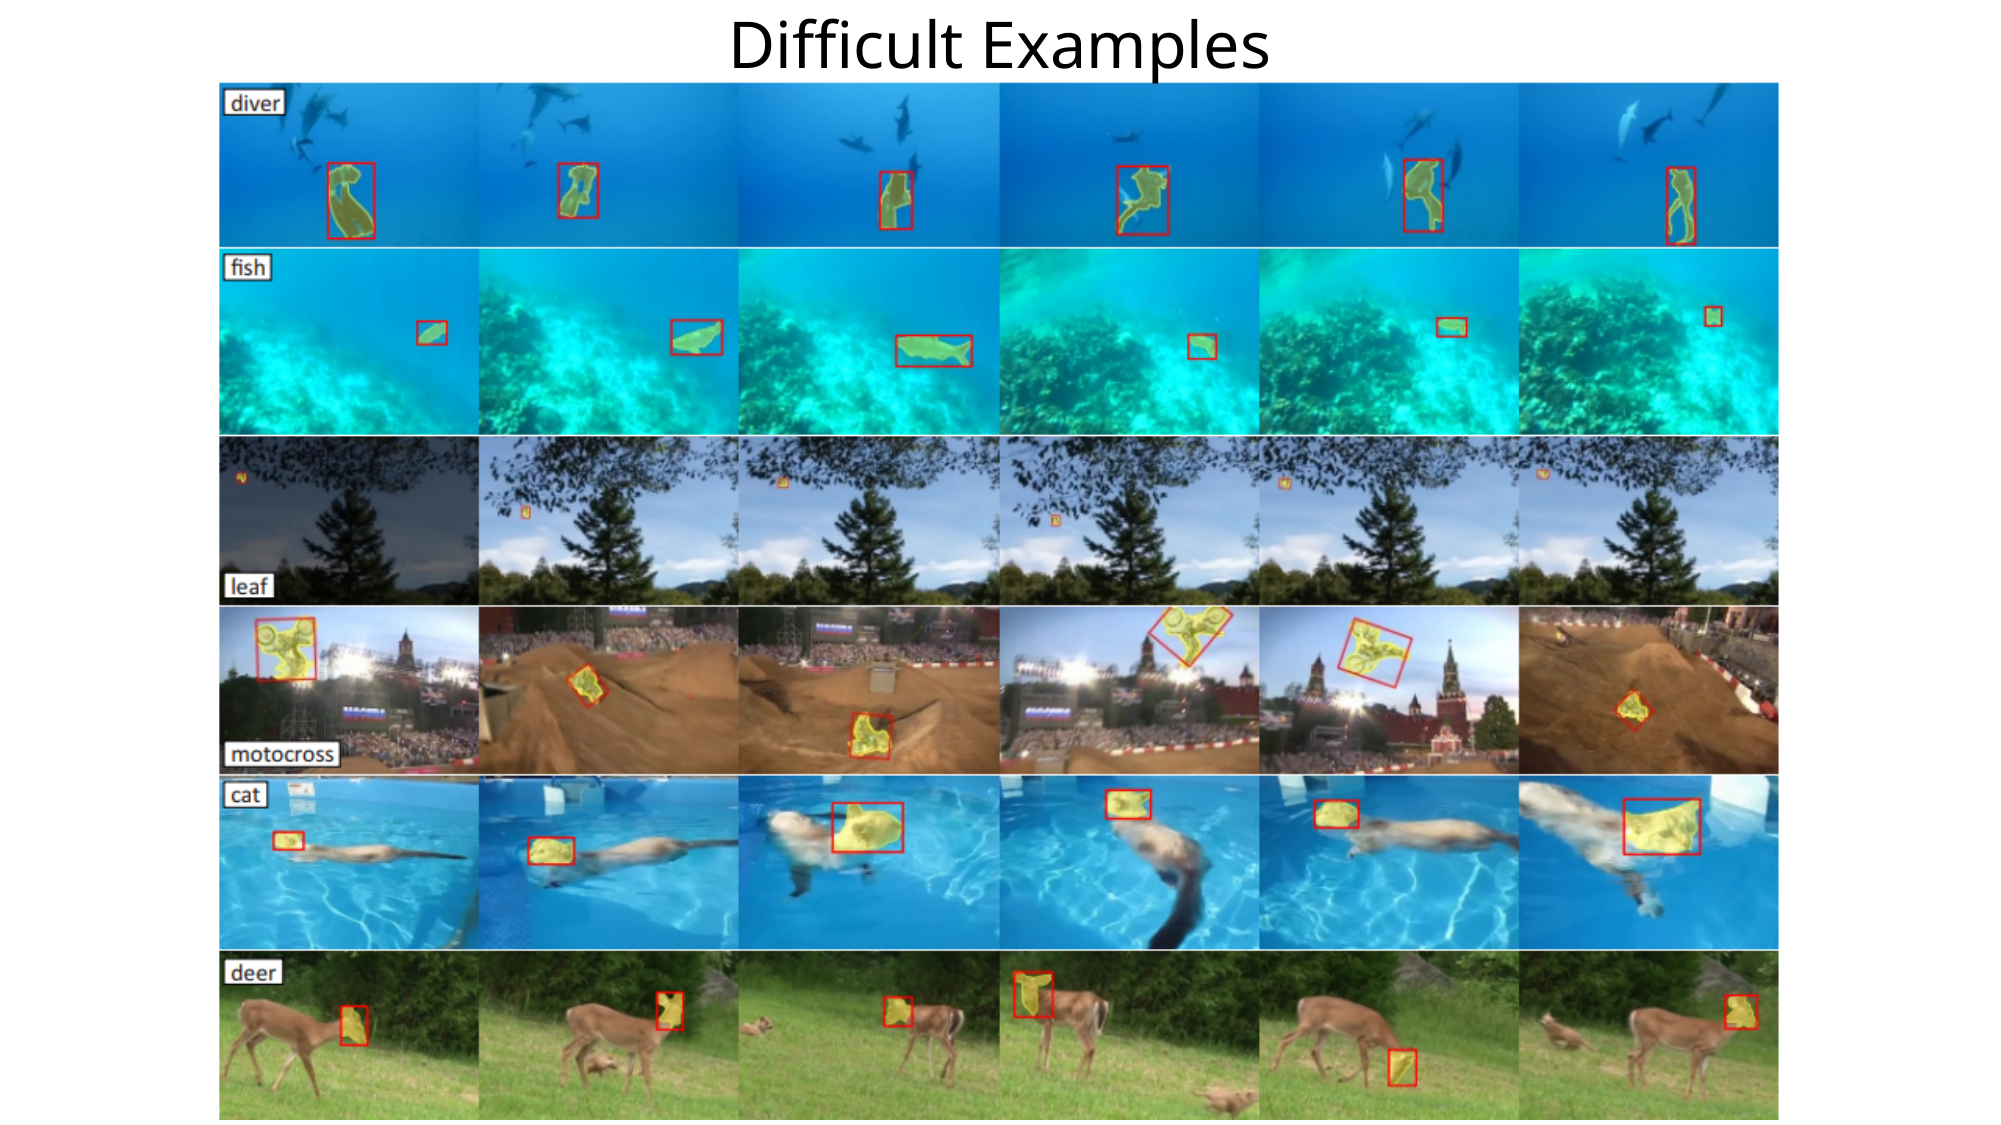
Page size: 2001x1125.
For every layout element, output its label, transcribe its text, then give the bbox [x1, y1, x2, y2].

title Difficult Examples [613, 5, 1387, 80]
picture [218, 80, 1782, 1120]
